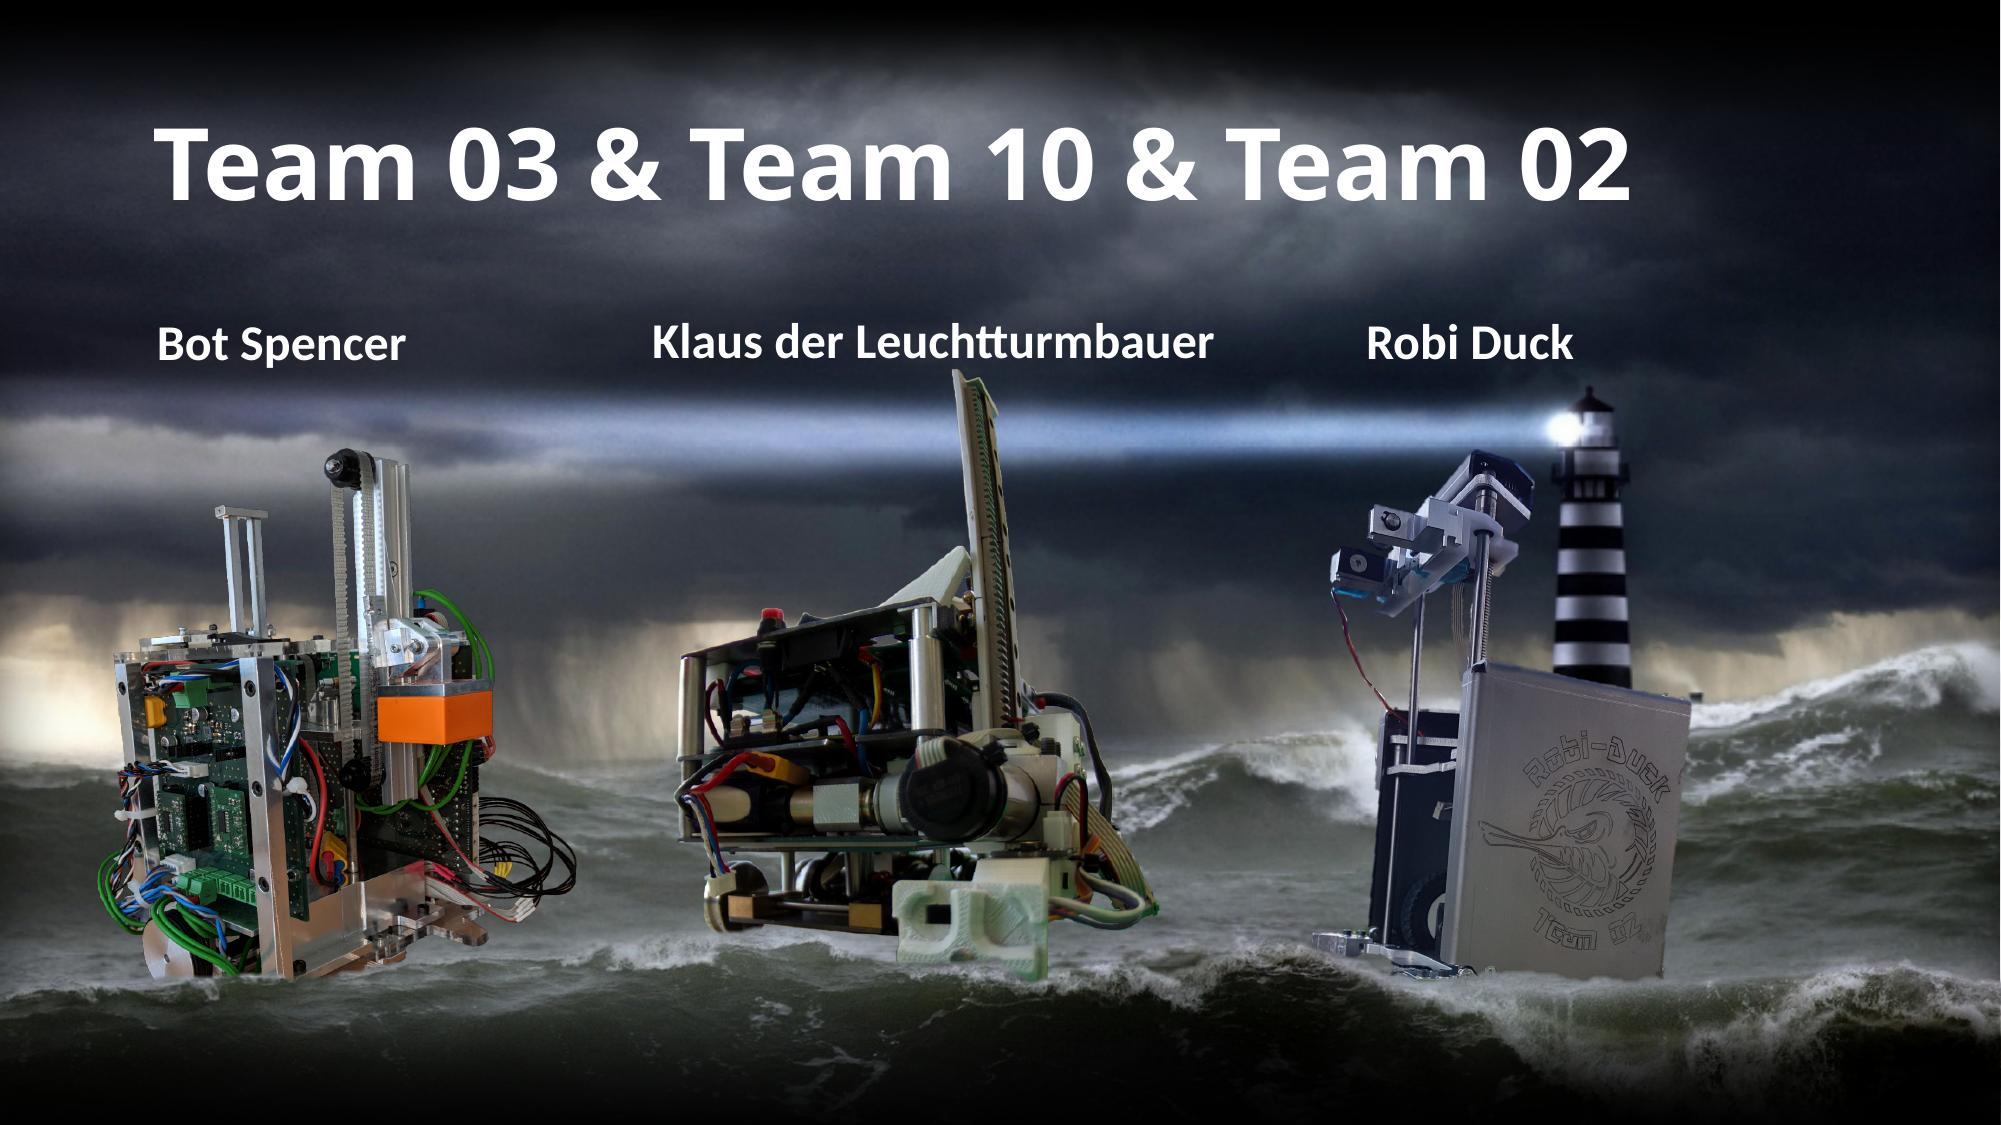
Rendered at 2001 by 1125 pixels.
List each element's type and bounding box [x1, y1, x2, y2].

list [29, 427, 584, 870]
picture [0, 0, 2001, 1125]
